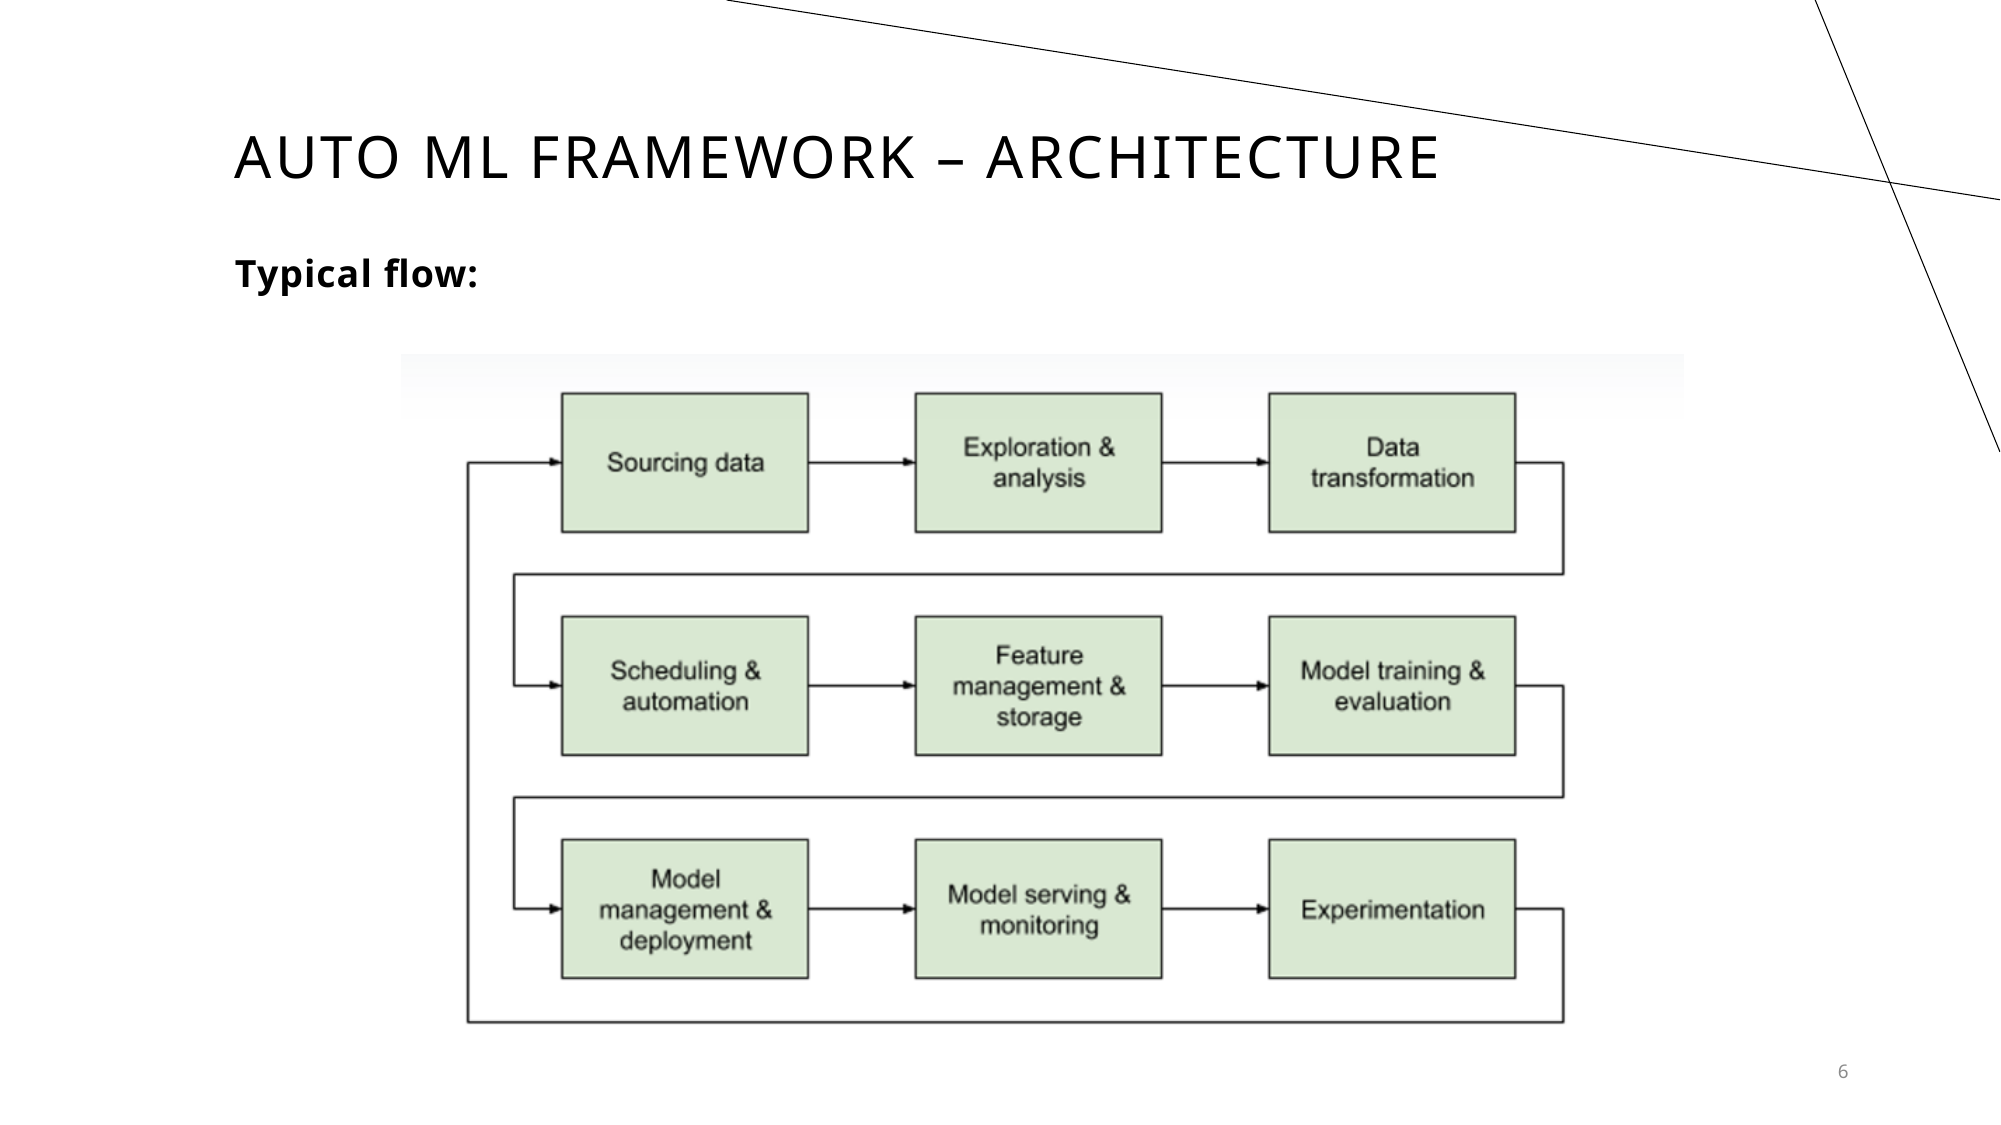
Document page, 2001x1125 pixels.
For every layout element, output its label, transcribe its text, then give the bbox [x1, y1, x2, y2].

slide_number 6 [1701, 1042, 1864, 1103]
title Auto ML Framework – Architecture [219, 91, 1853, 199]
picture [401, 354, 1684, 1034]
list Typical flow: [219, 247, 1125, 306]
